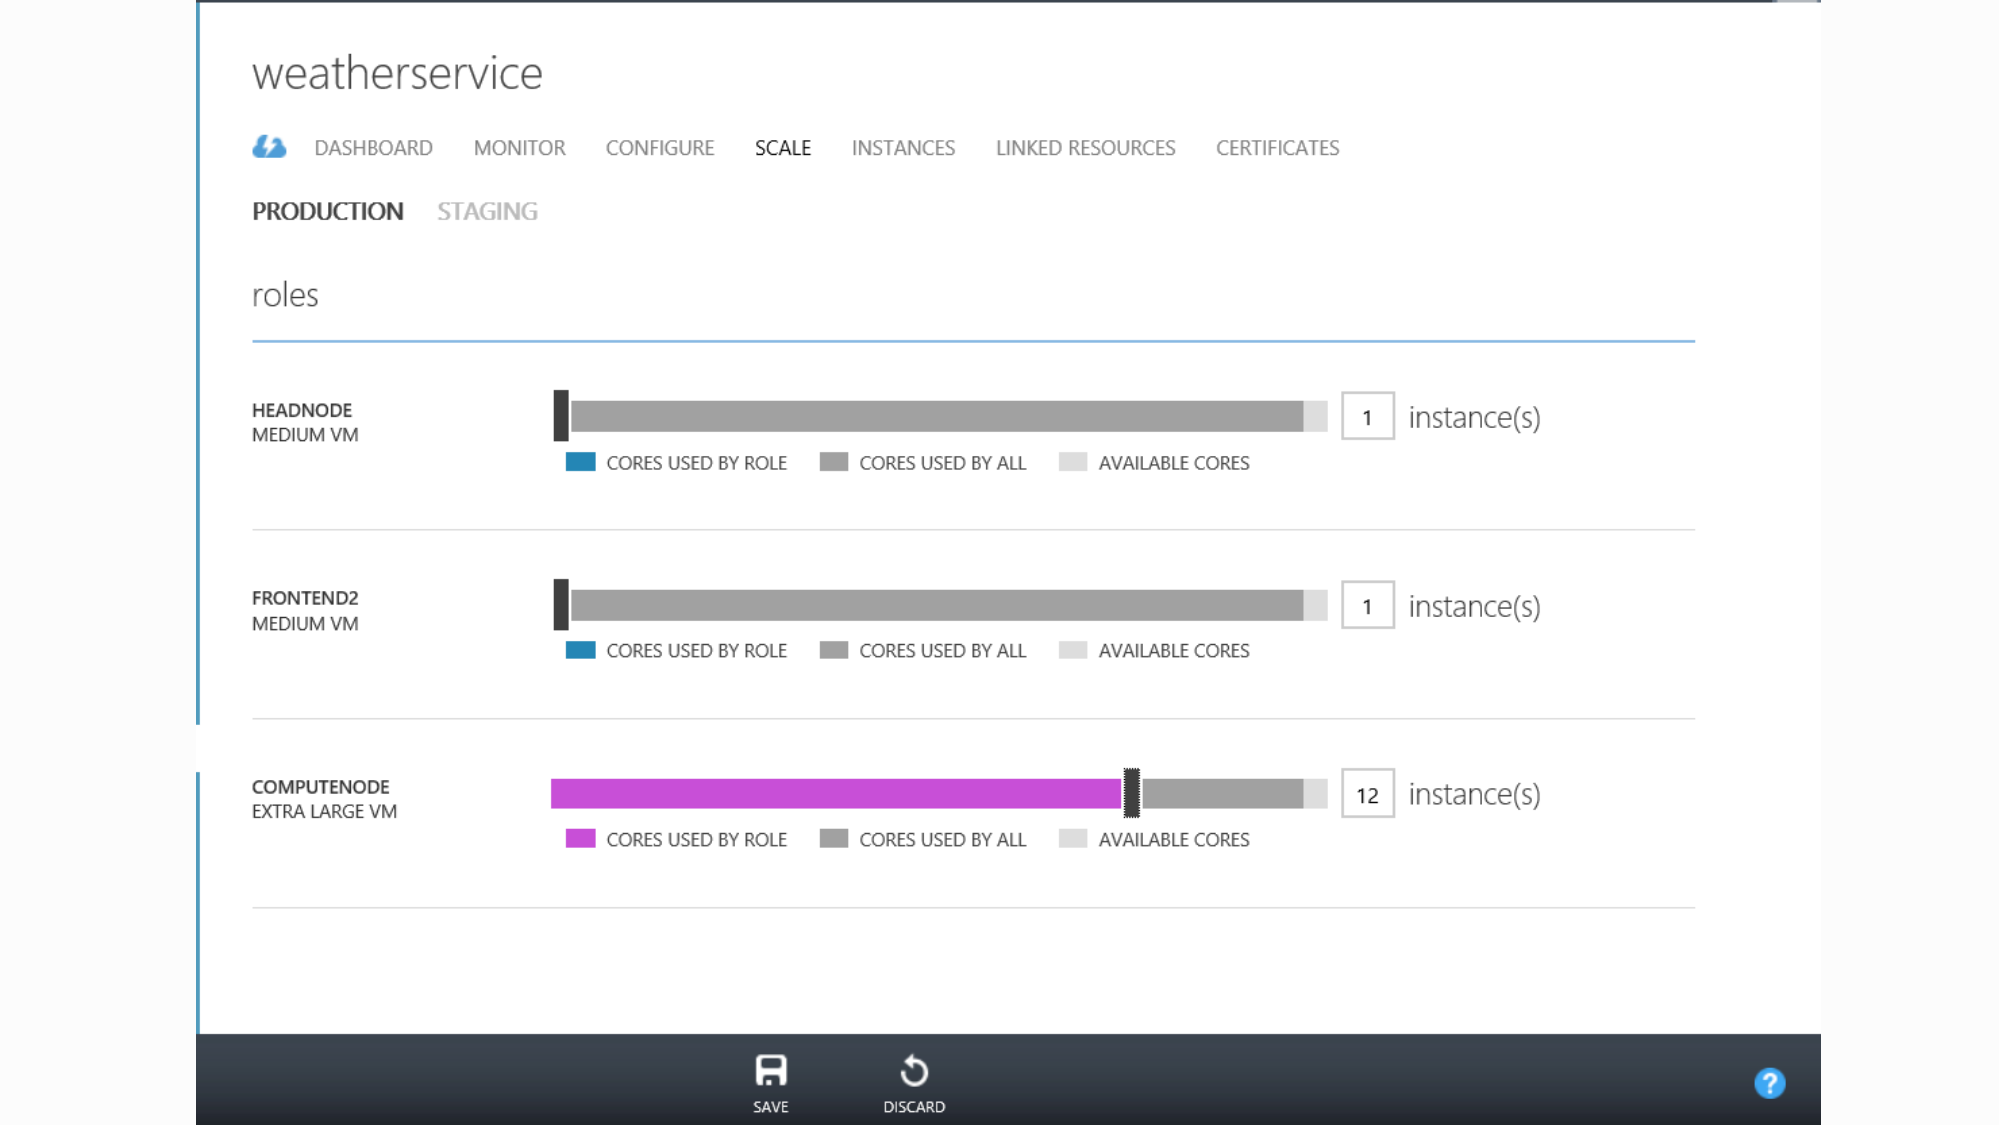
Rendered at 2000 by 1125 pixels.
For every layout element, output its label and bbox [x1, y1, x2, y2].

list [196, 0, 1821, 1125]
